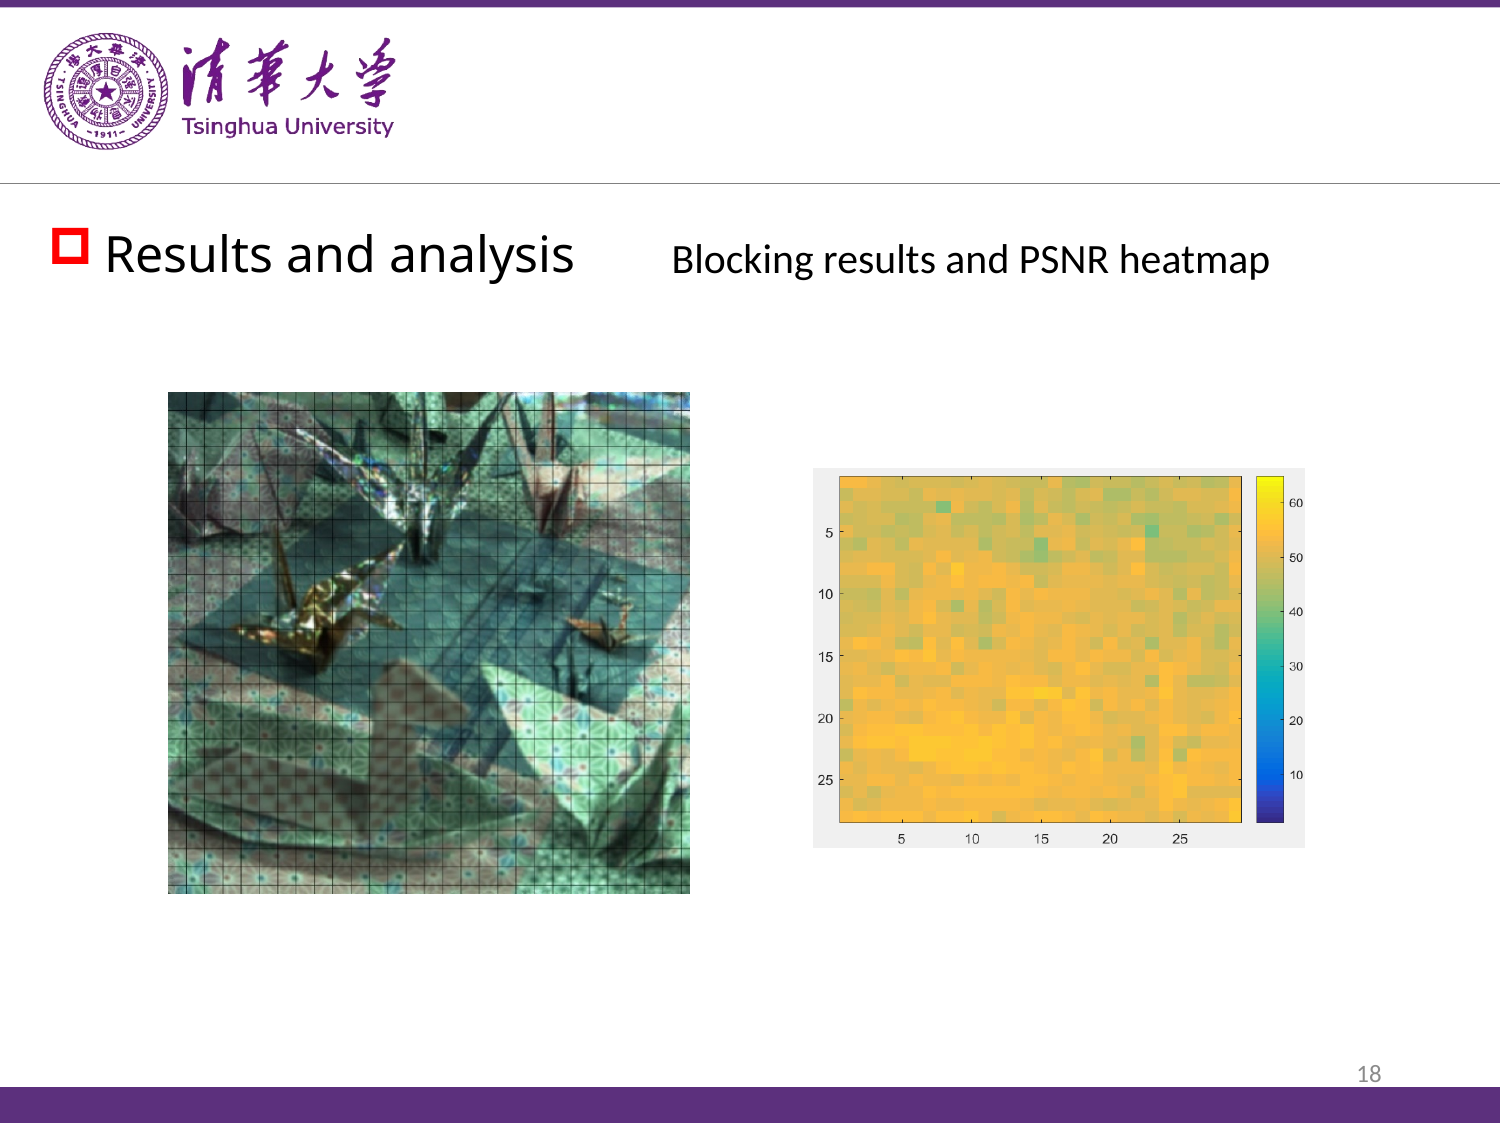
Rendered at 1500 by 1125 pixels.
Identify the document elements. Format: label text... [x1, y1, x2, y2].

text_box [0, 1086, 1500, 1124]
text_box Results and analysis [33, 215, 930, 291]
picture [813, 468, 1305, 848]
picture [168, 392, 690, 894]
picture [4, 7, 434, 178]
text_box Blocking results and PSNR heatmap [656, 224, 1286, 290]
text_box [0, 0, 1500, 8]
slide_number 18 [1059, 1042, 1397, 1103]
